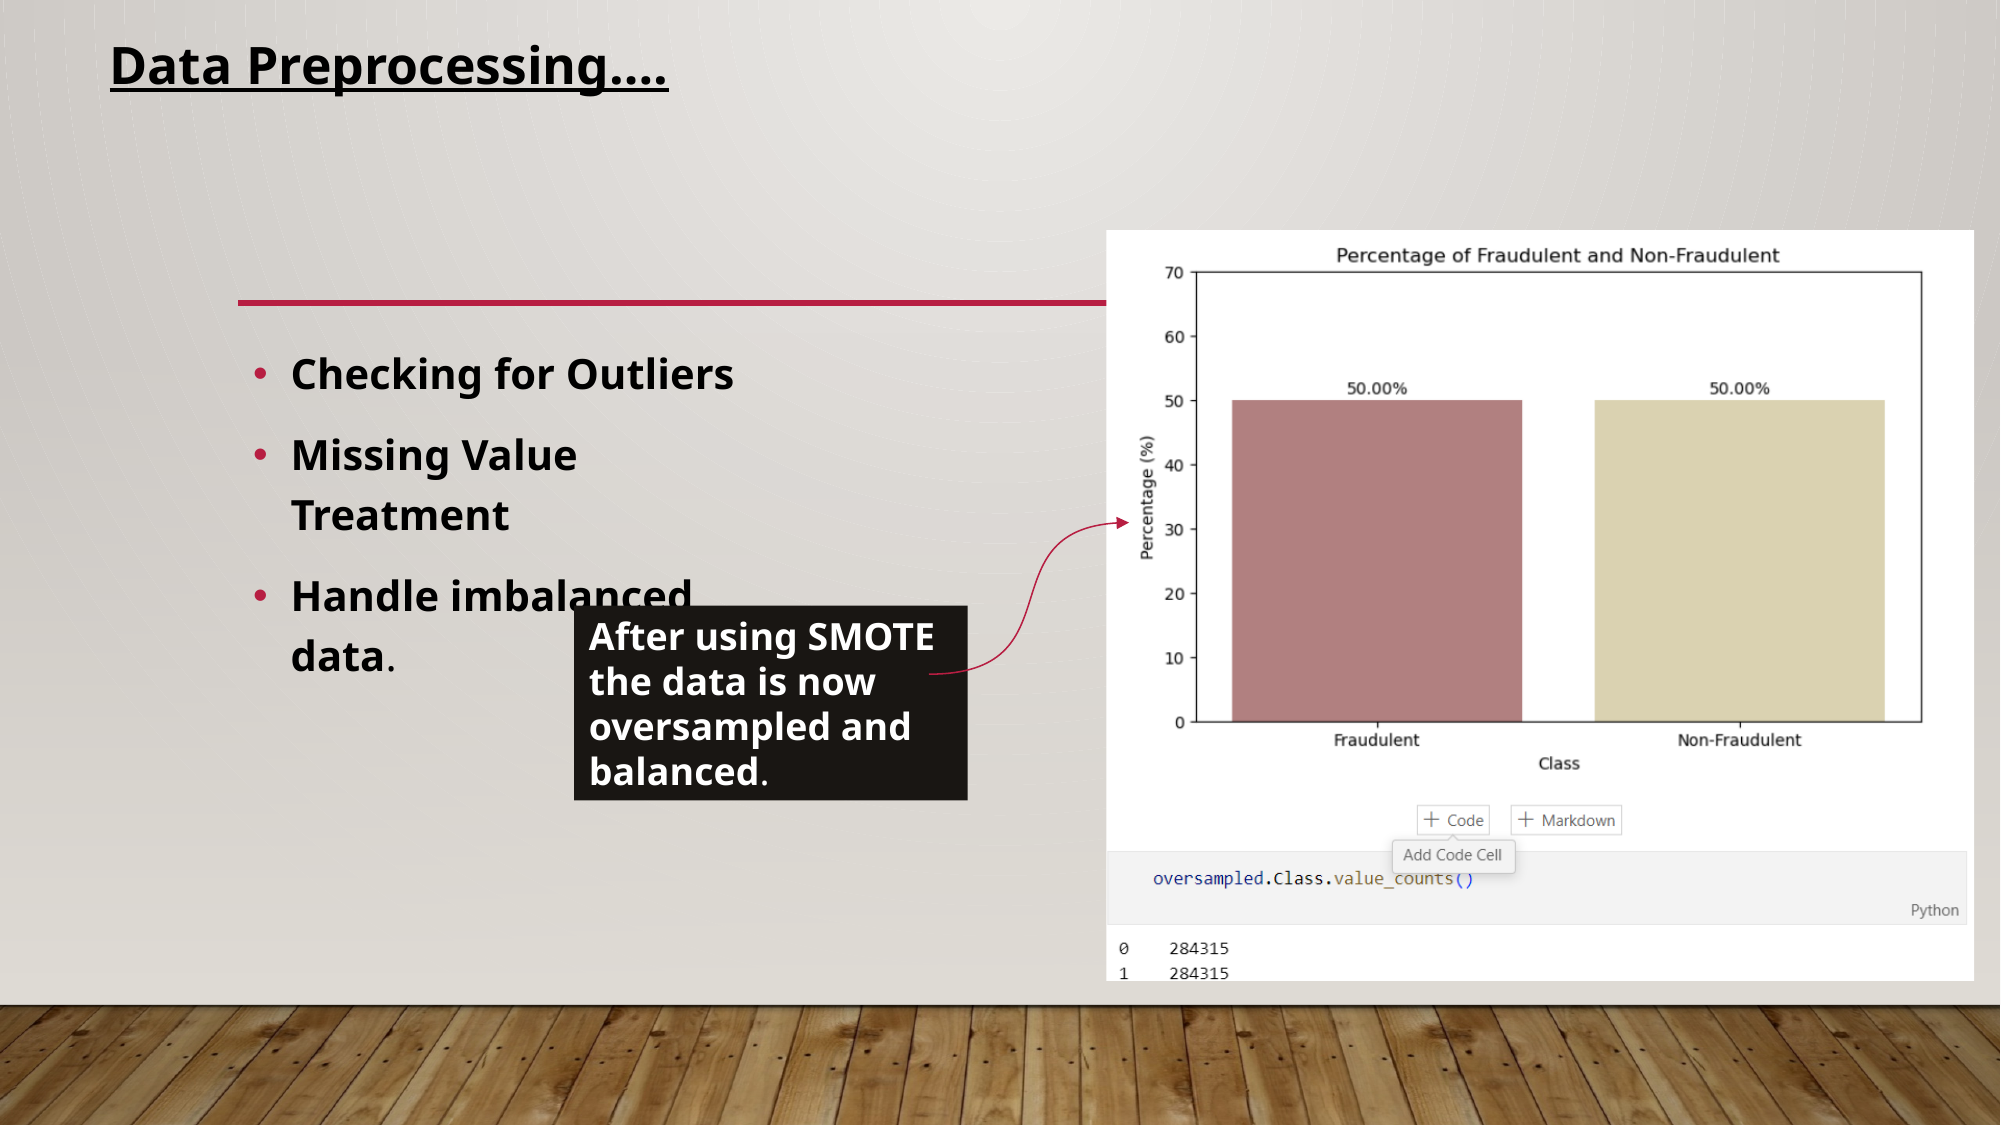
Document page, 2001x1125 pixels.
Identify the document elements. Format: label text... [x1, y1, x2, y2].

picture [1106, 230, 1975, 981]
title Data Preprocessing…. [94, 31, 694, 150]
text_box After using SMOTE the data is now oversampled and balanced. [574, 605, 968, 801]
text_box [928, 522, 1130, 675]
picture [0, 1005, 2000, 1125]
list Checking for Outliers Missing Value Treatment Handle imbalanced data. [238, 330, 791, 633]
